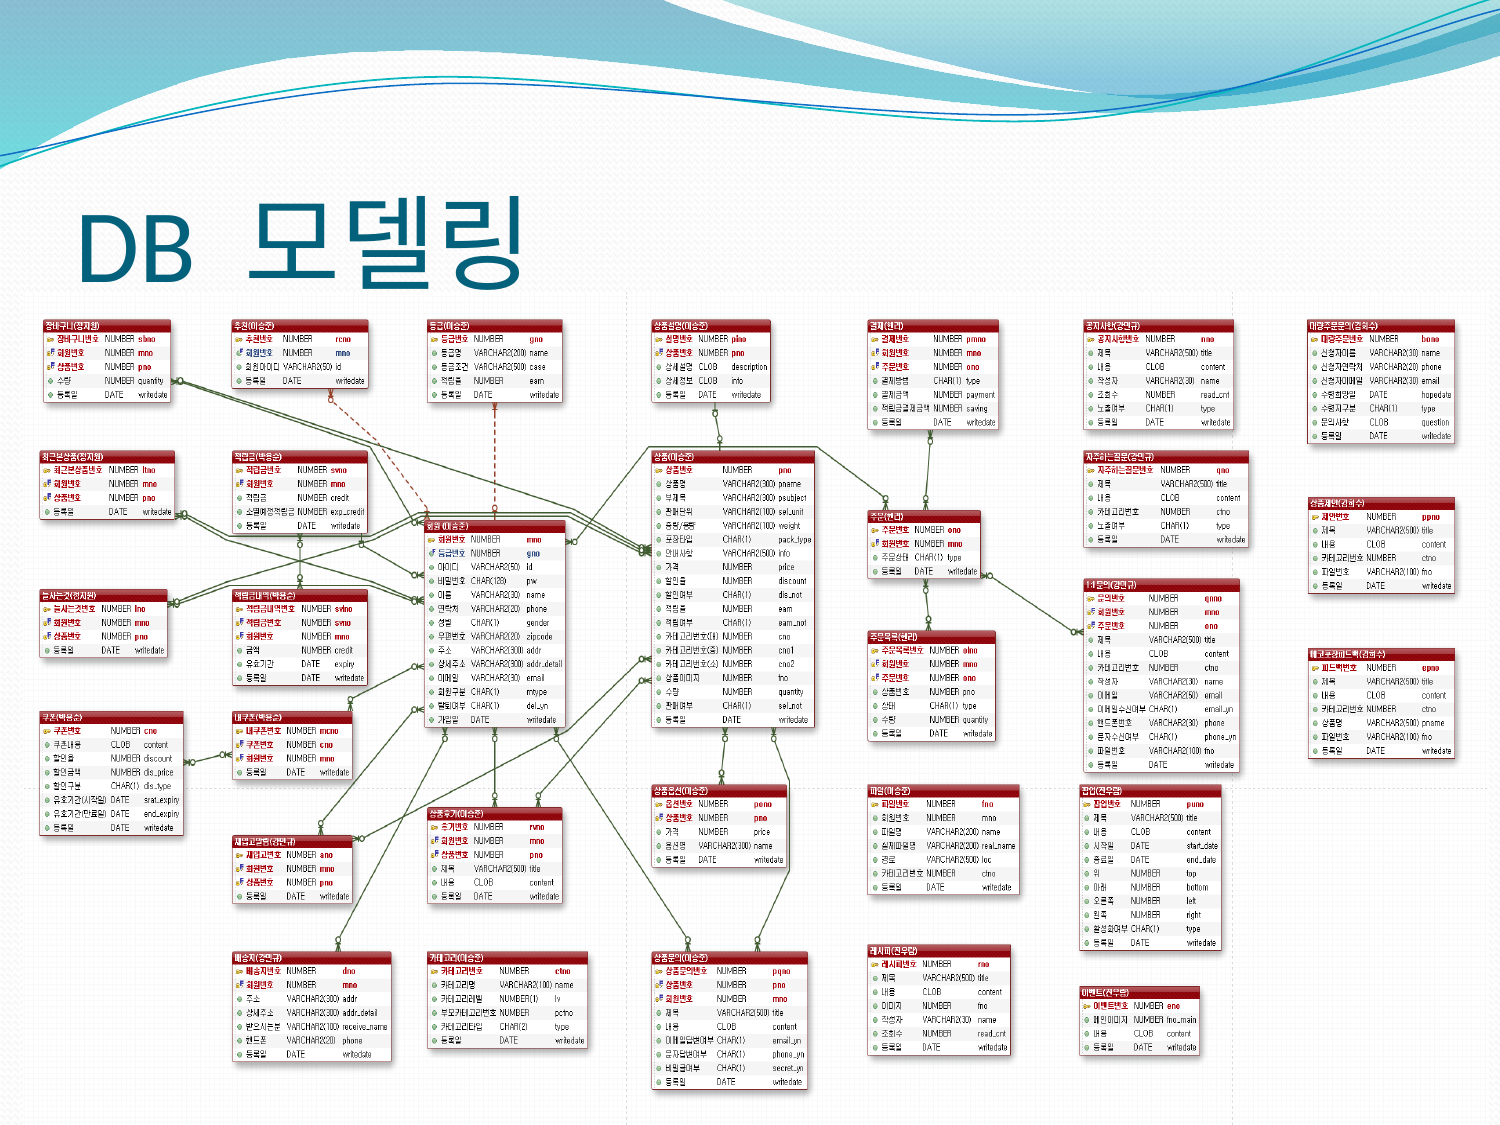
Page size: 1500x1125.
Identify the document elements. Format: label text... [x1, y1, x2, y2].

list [23, 292, 1489, 1125]
title DB 모델링 [75, 115, 1425, 292]
